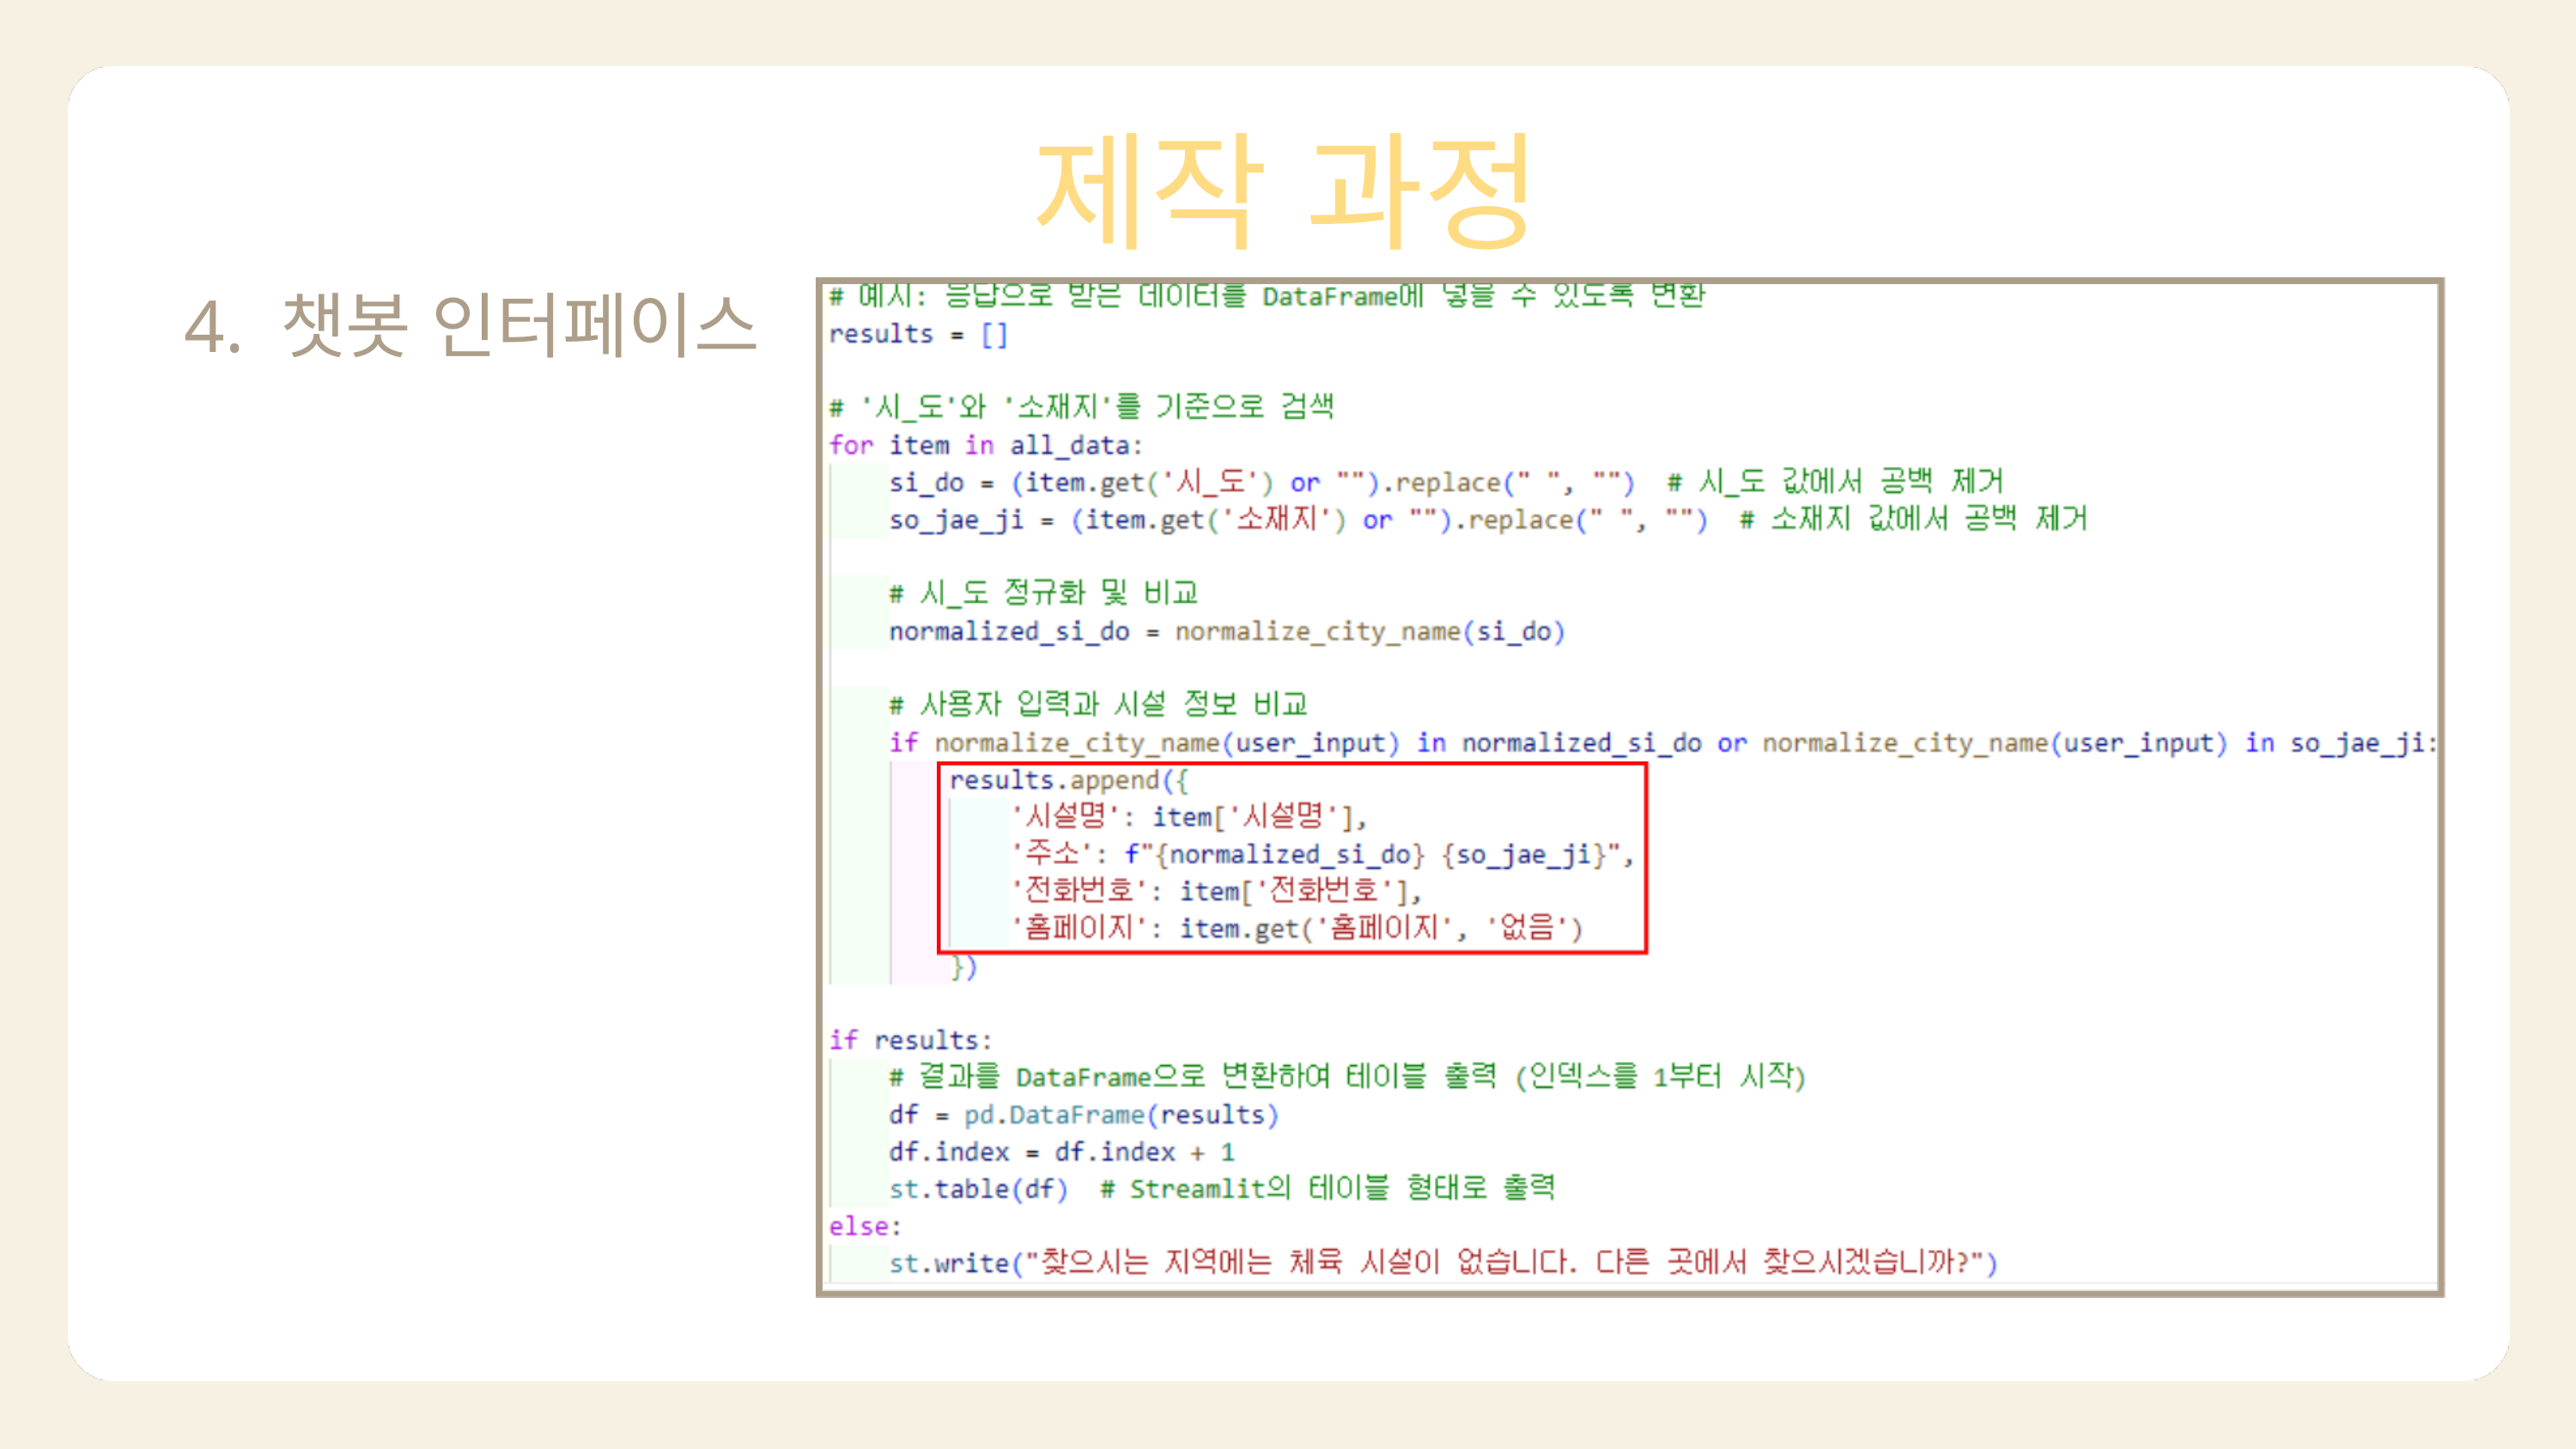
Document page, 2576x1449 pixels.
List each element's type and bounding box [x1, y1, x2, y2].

picture [67, 65, 2511, 1381]
